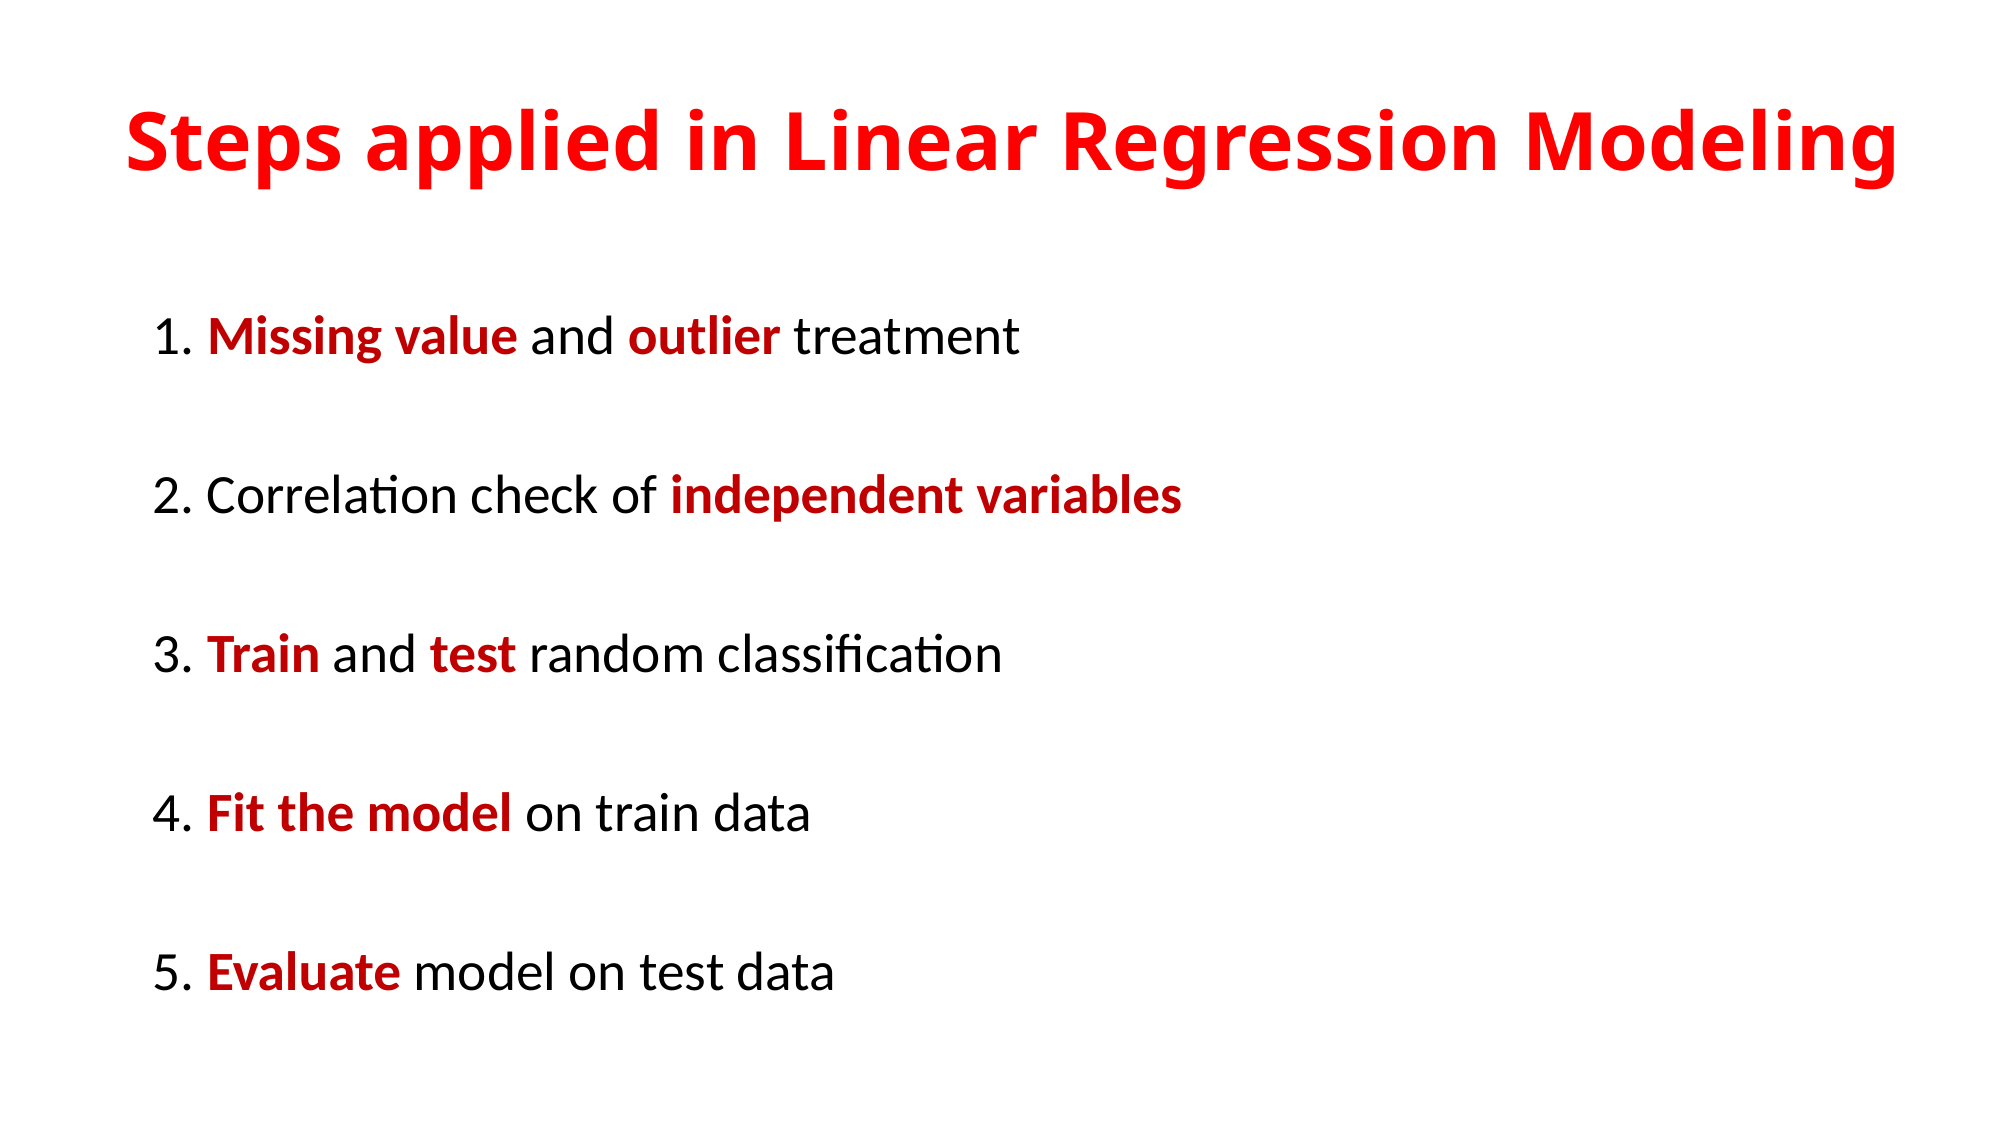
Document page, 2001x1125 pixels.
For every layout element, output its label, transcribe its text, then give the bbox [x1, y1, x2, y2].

list 1. Missing value and outlier treatment 2. Correlation check of independent variables 3. Train and test random classification 4. Fit the model on train data 5. Evaluate model on test data [137, 299, 1863, 1014]
title Steps applied in Linear Regression Modeling [80, 59, 1949, 229]
